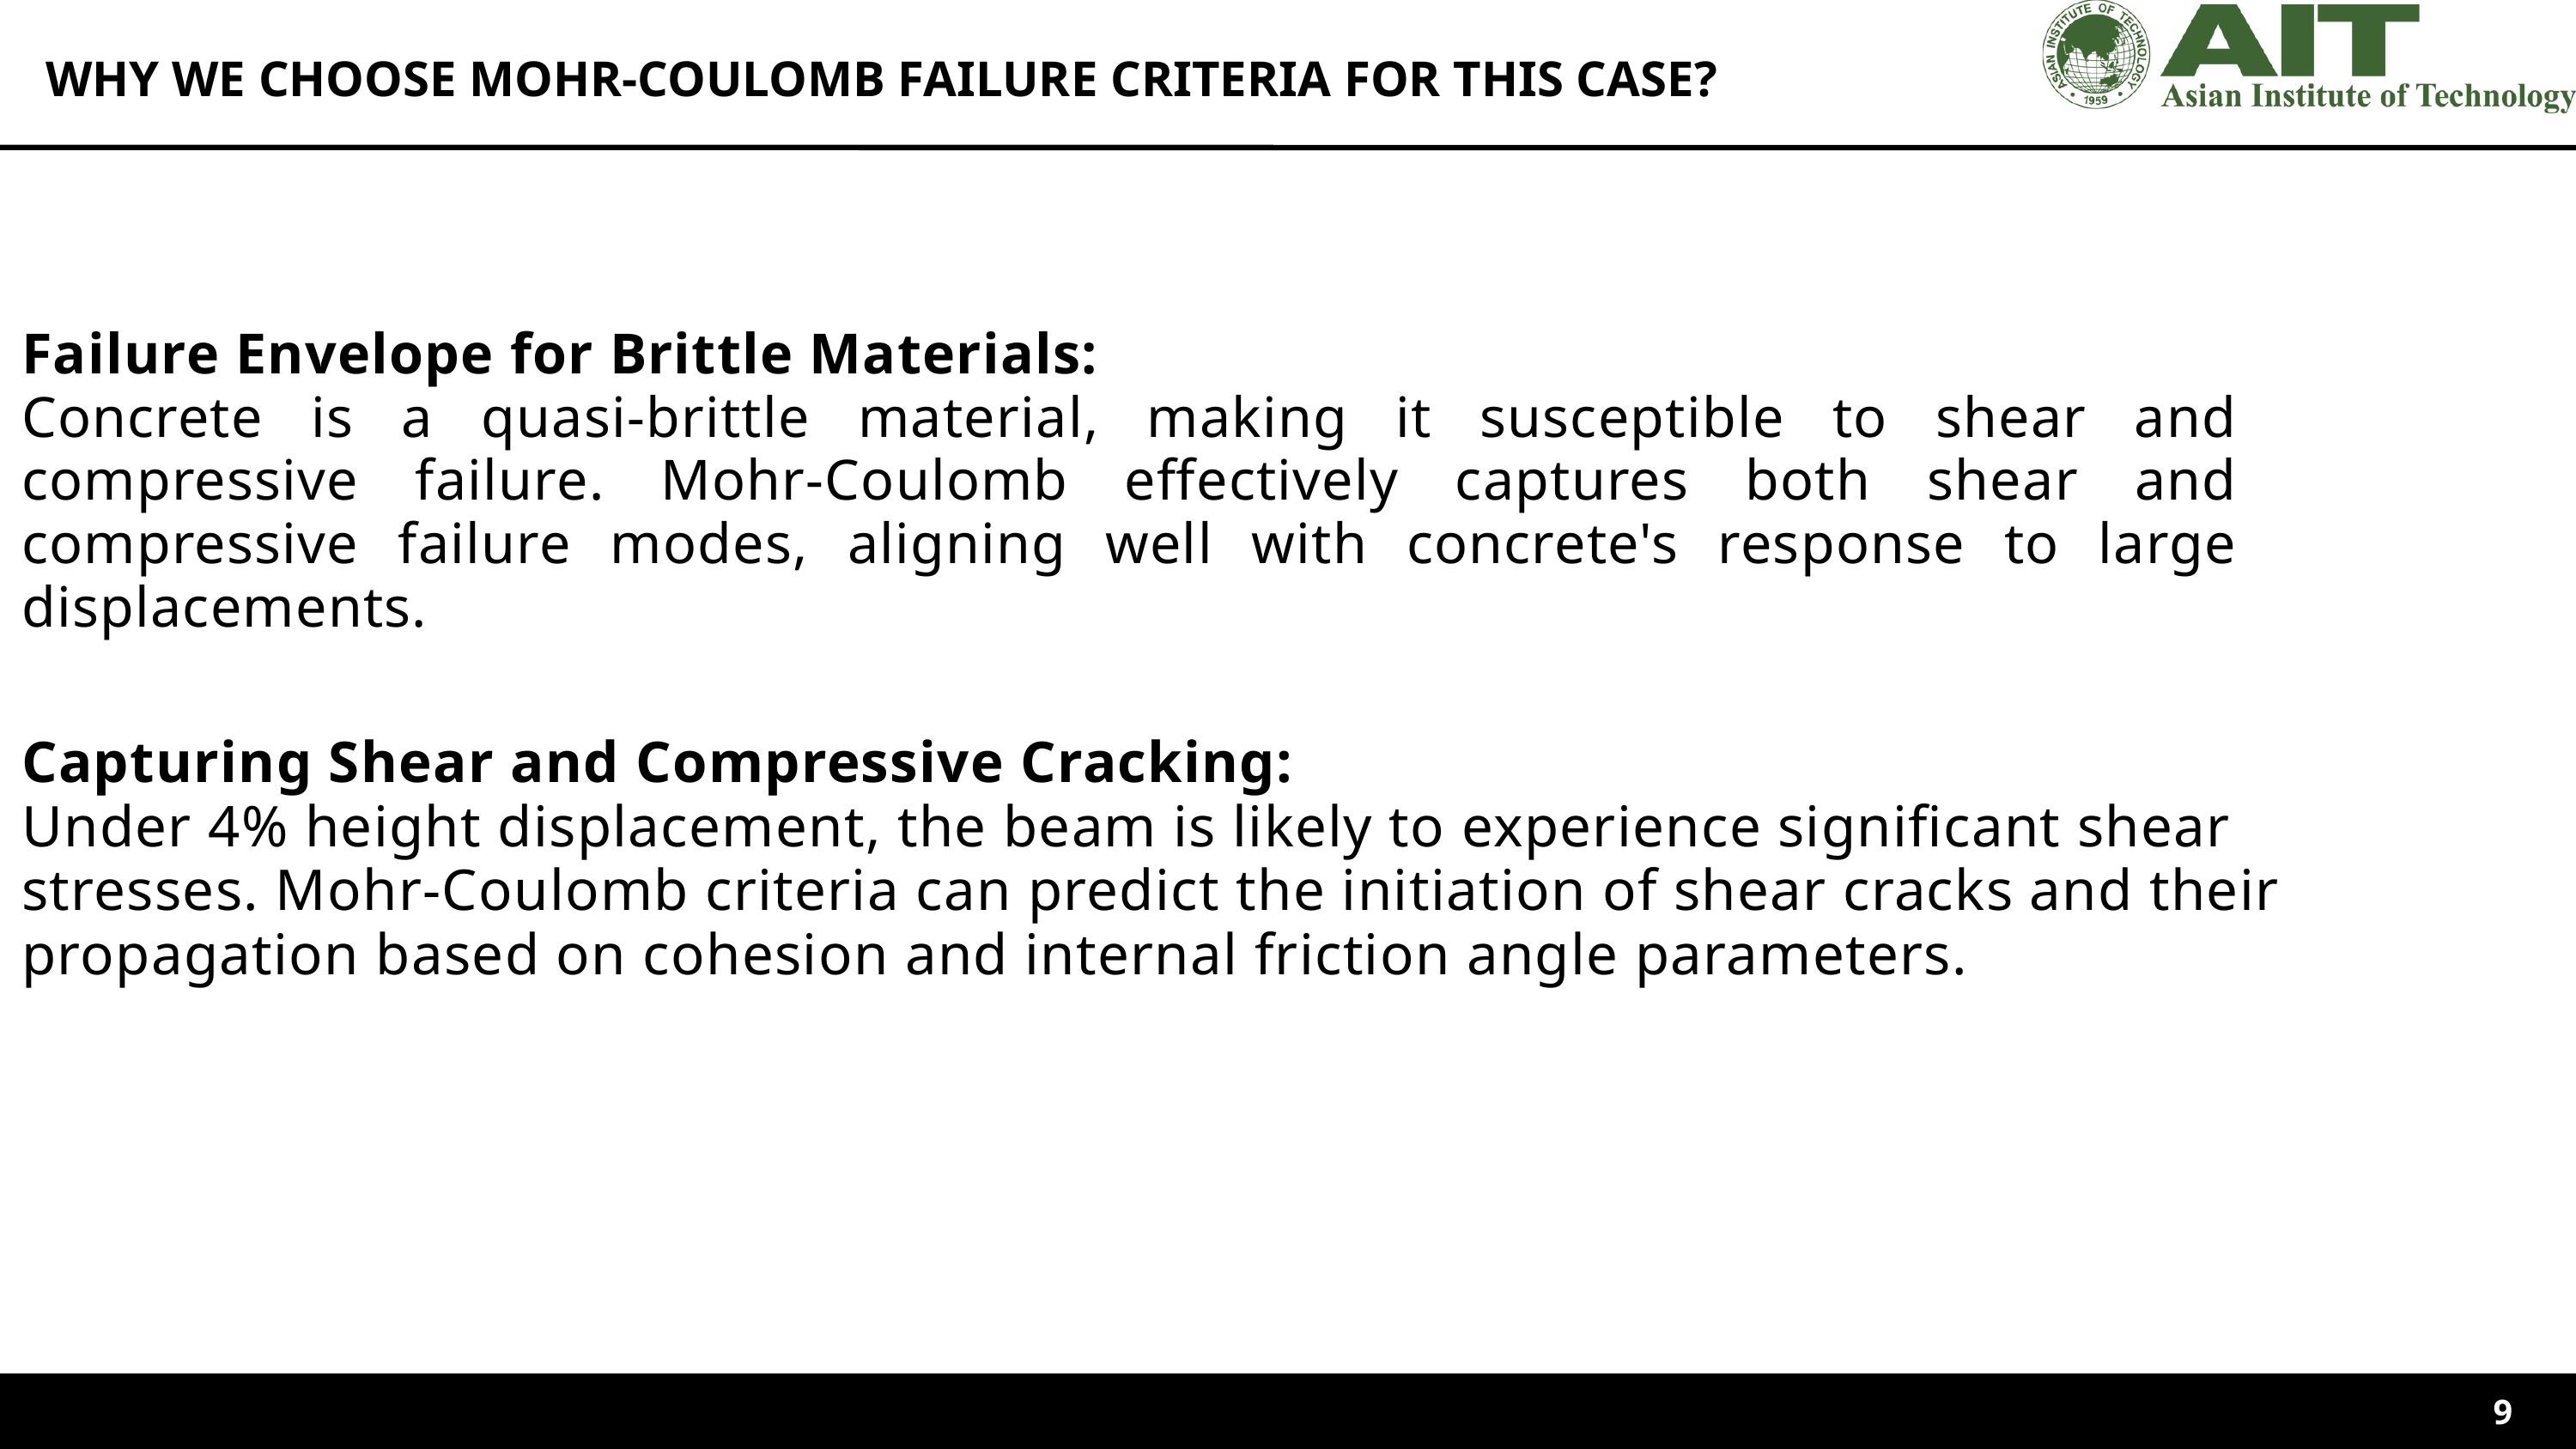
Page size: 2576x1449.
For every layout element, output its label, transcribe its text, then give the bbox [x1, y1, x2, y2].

text_box [2042, 0, 2576, 113]
text_box WHY WE CHOOSE MOHR-COULOMB FAILURE CRITERIA FOR THIS CASE? [46, 38, 1785, 106]
text_box Failure Envelope for Brittle Materials: Concrete is a quasi-brittle material, making it susceptible to shear and compressive failure. Mohr-Coulomb effectively captures both shear and compressive failure modes, aligning well with concrete's response to large displacements. [21, 322, 2240, 701]
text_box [0, 1373, 2576, 1449]
text_box Capturing Shear and Compressive Cracking: Under 4% height displacement, the beam is likely to experience significant shear stresses. Mohr-Coulomb criteria can predict the initiation of shear cracks and their propagation based on cohesion and internal friction angle parameters. [21, 729, 2310, 1051]
